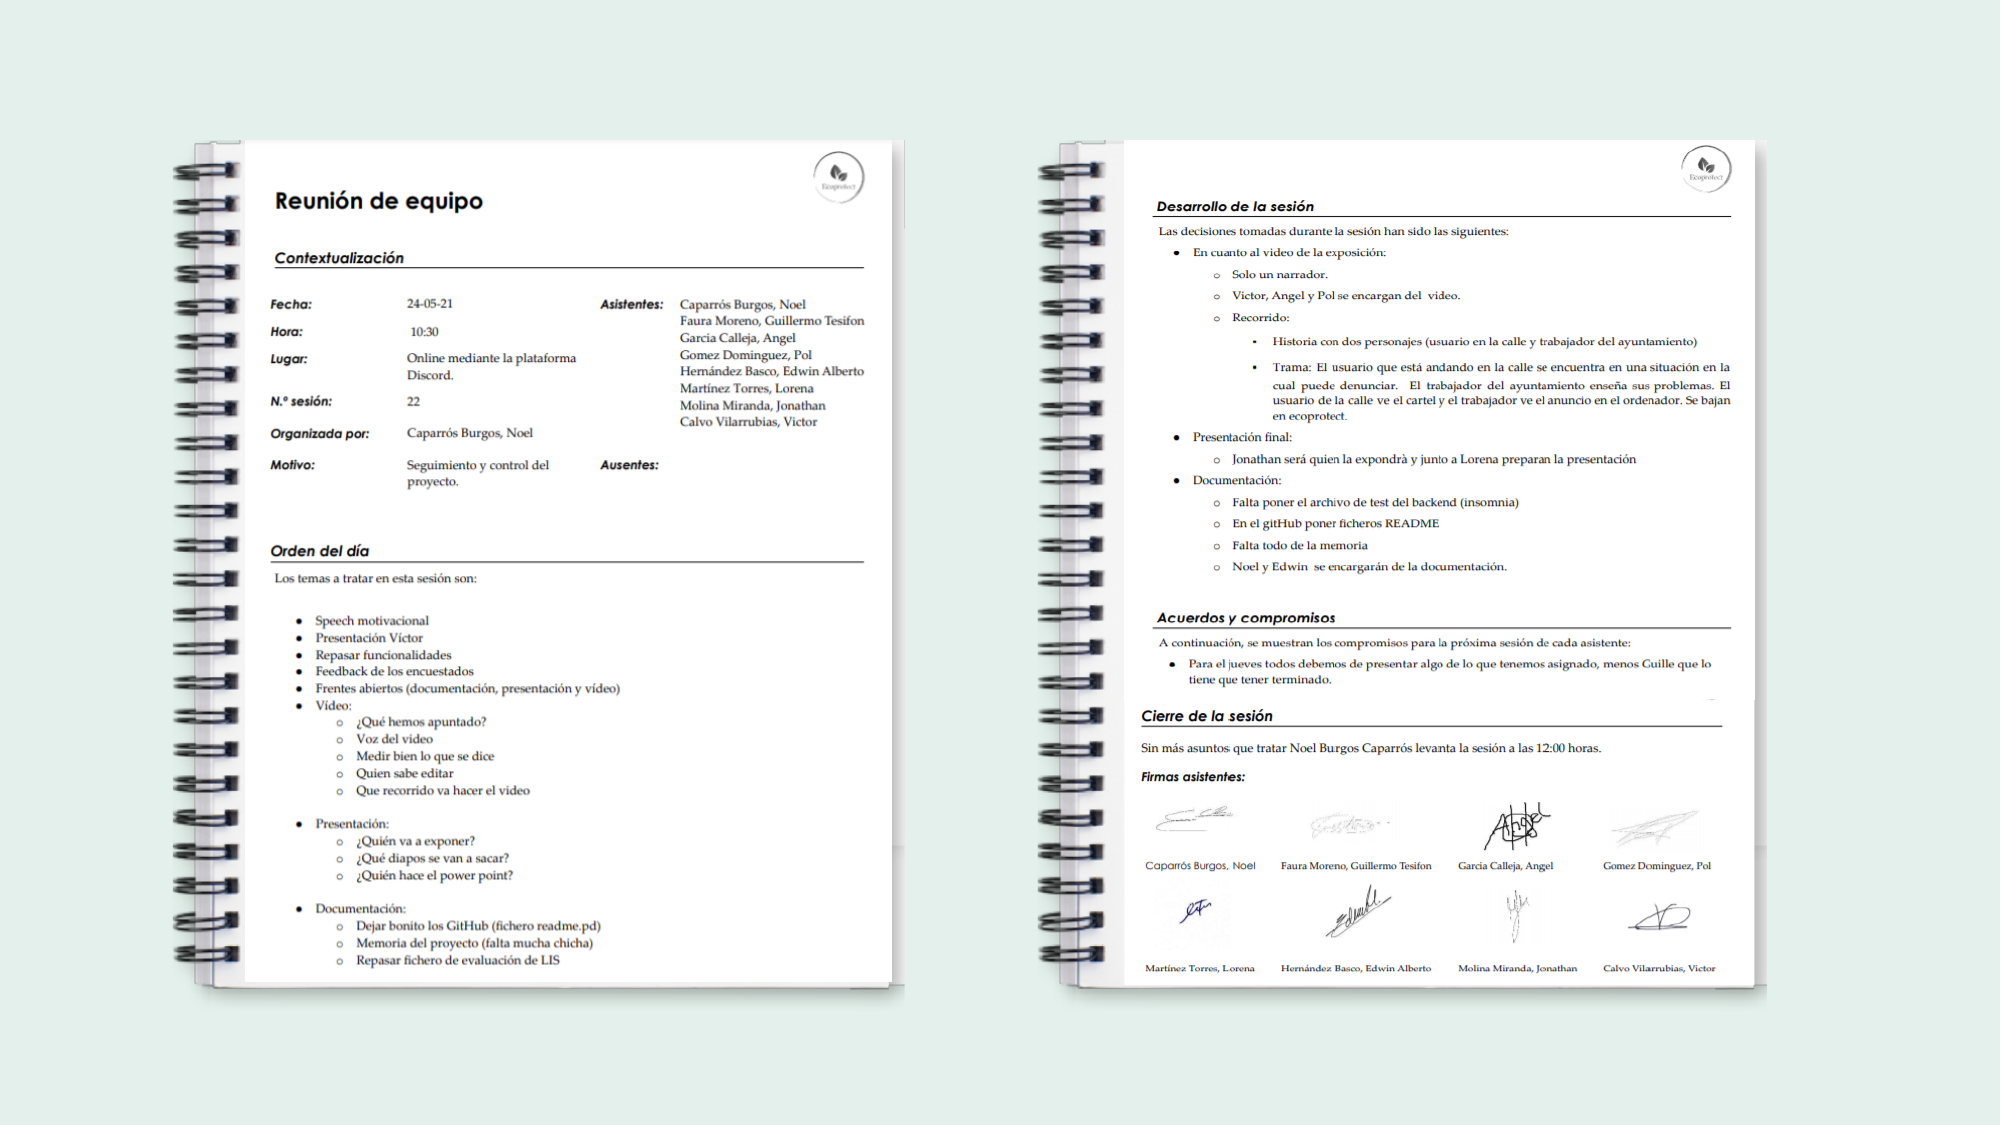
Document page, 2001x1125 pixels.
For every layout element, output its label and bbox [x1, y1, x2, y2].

picture [103, 140, 1831, 1012]
text_box [1124, 140, 1755, 985]
